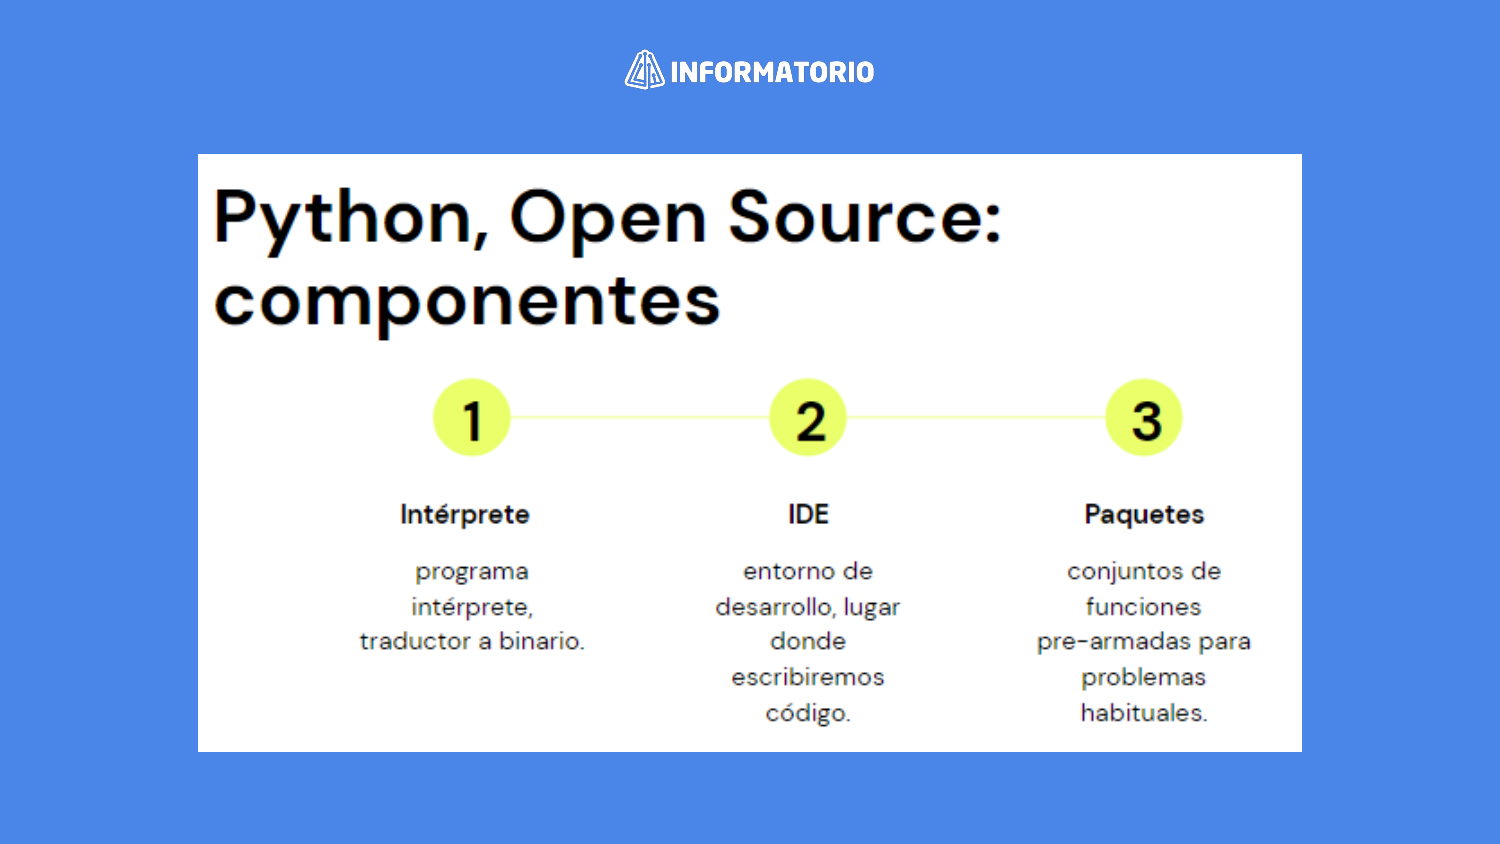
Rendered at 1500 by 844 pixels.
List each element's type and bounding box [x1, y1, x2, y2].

picture [198, 0, 1302, 752]
